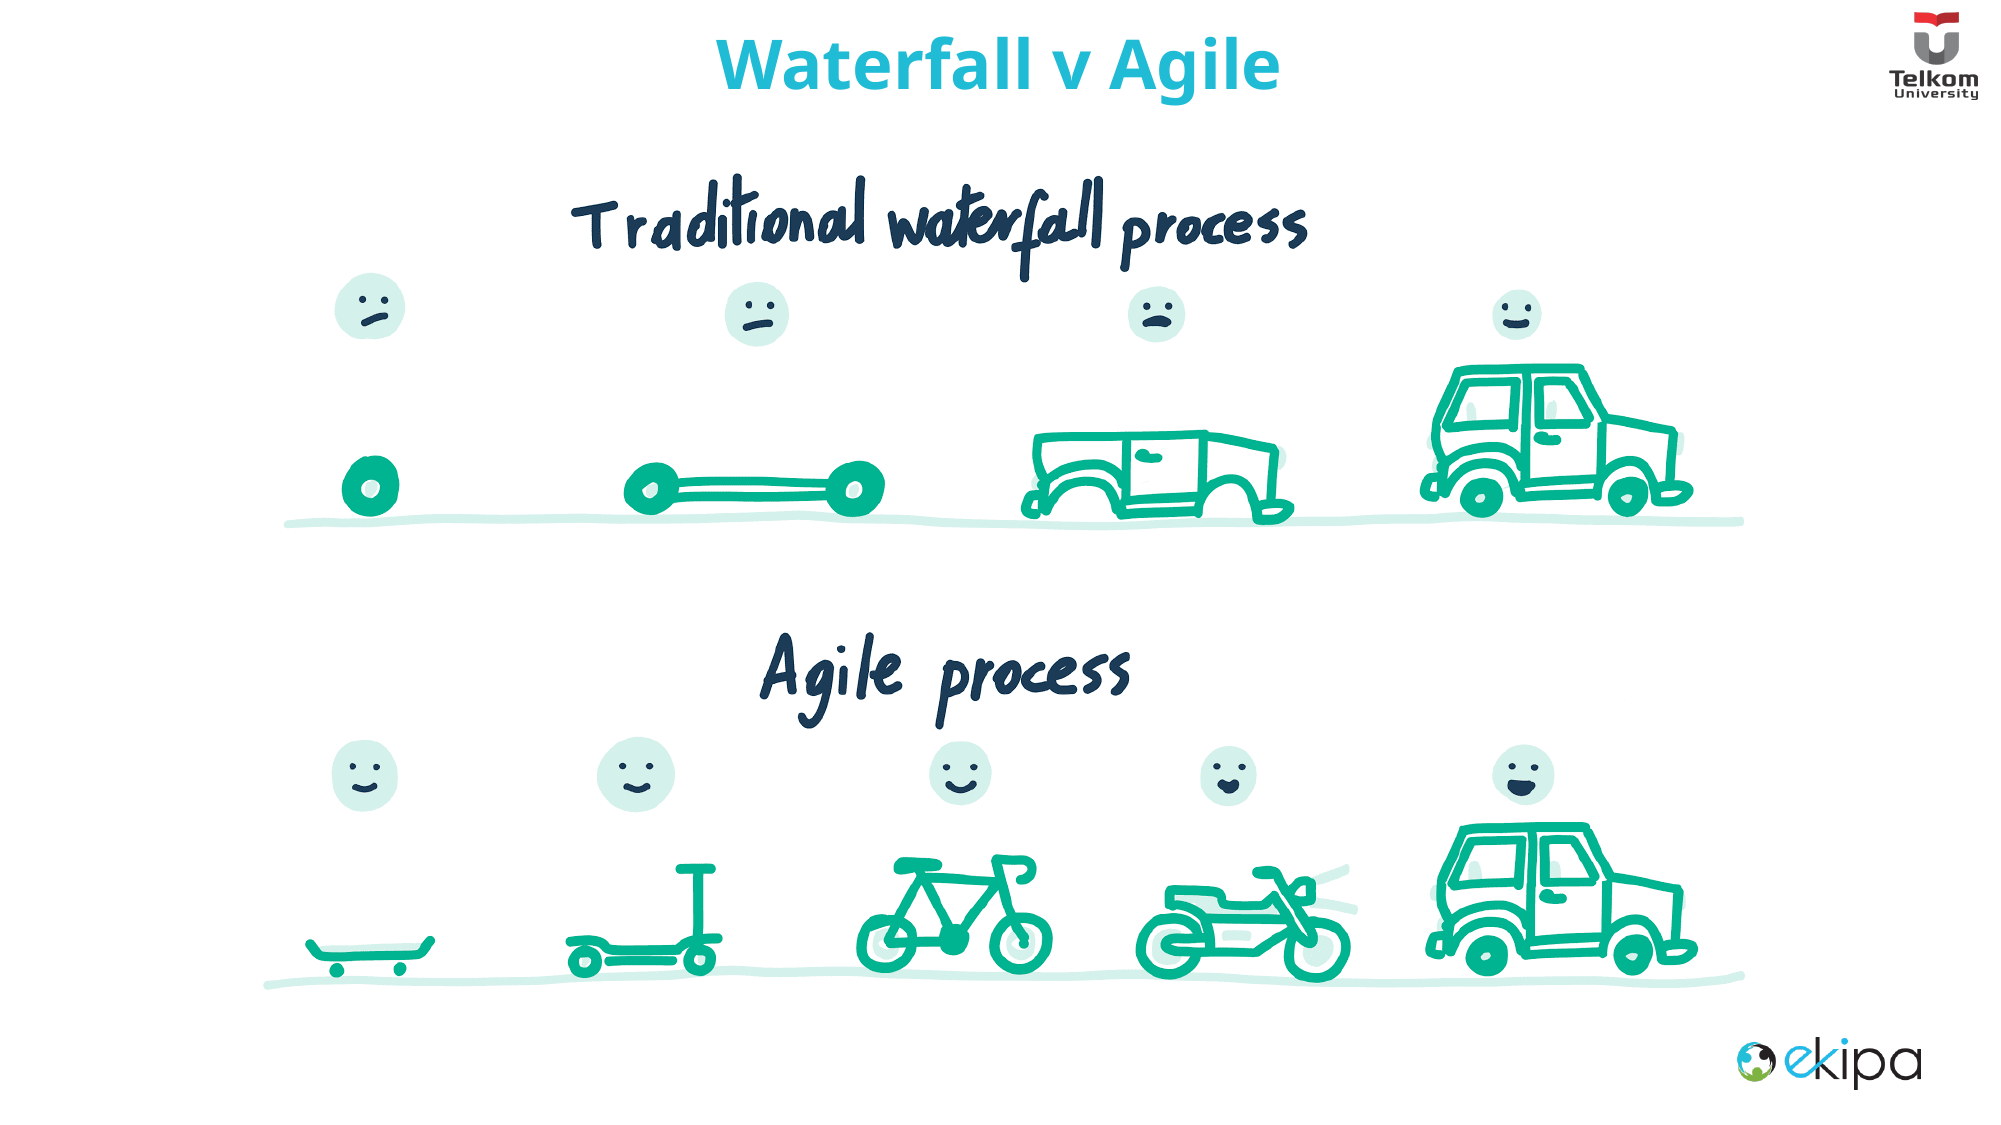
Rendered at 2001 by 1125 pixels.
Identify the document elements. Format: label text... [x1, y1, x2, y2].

picture [1889, 12, 1978, 23]
picture [232, 146, 1767, 1029]
title Waterfall v Agile [0, 23, 2000, 111]
picture [1737, 1037, 1921, 1090]
